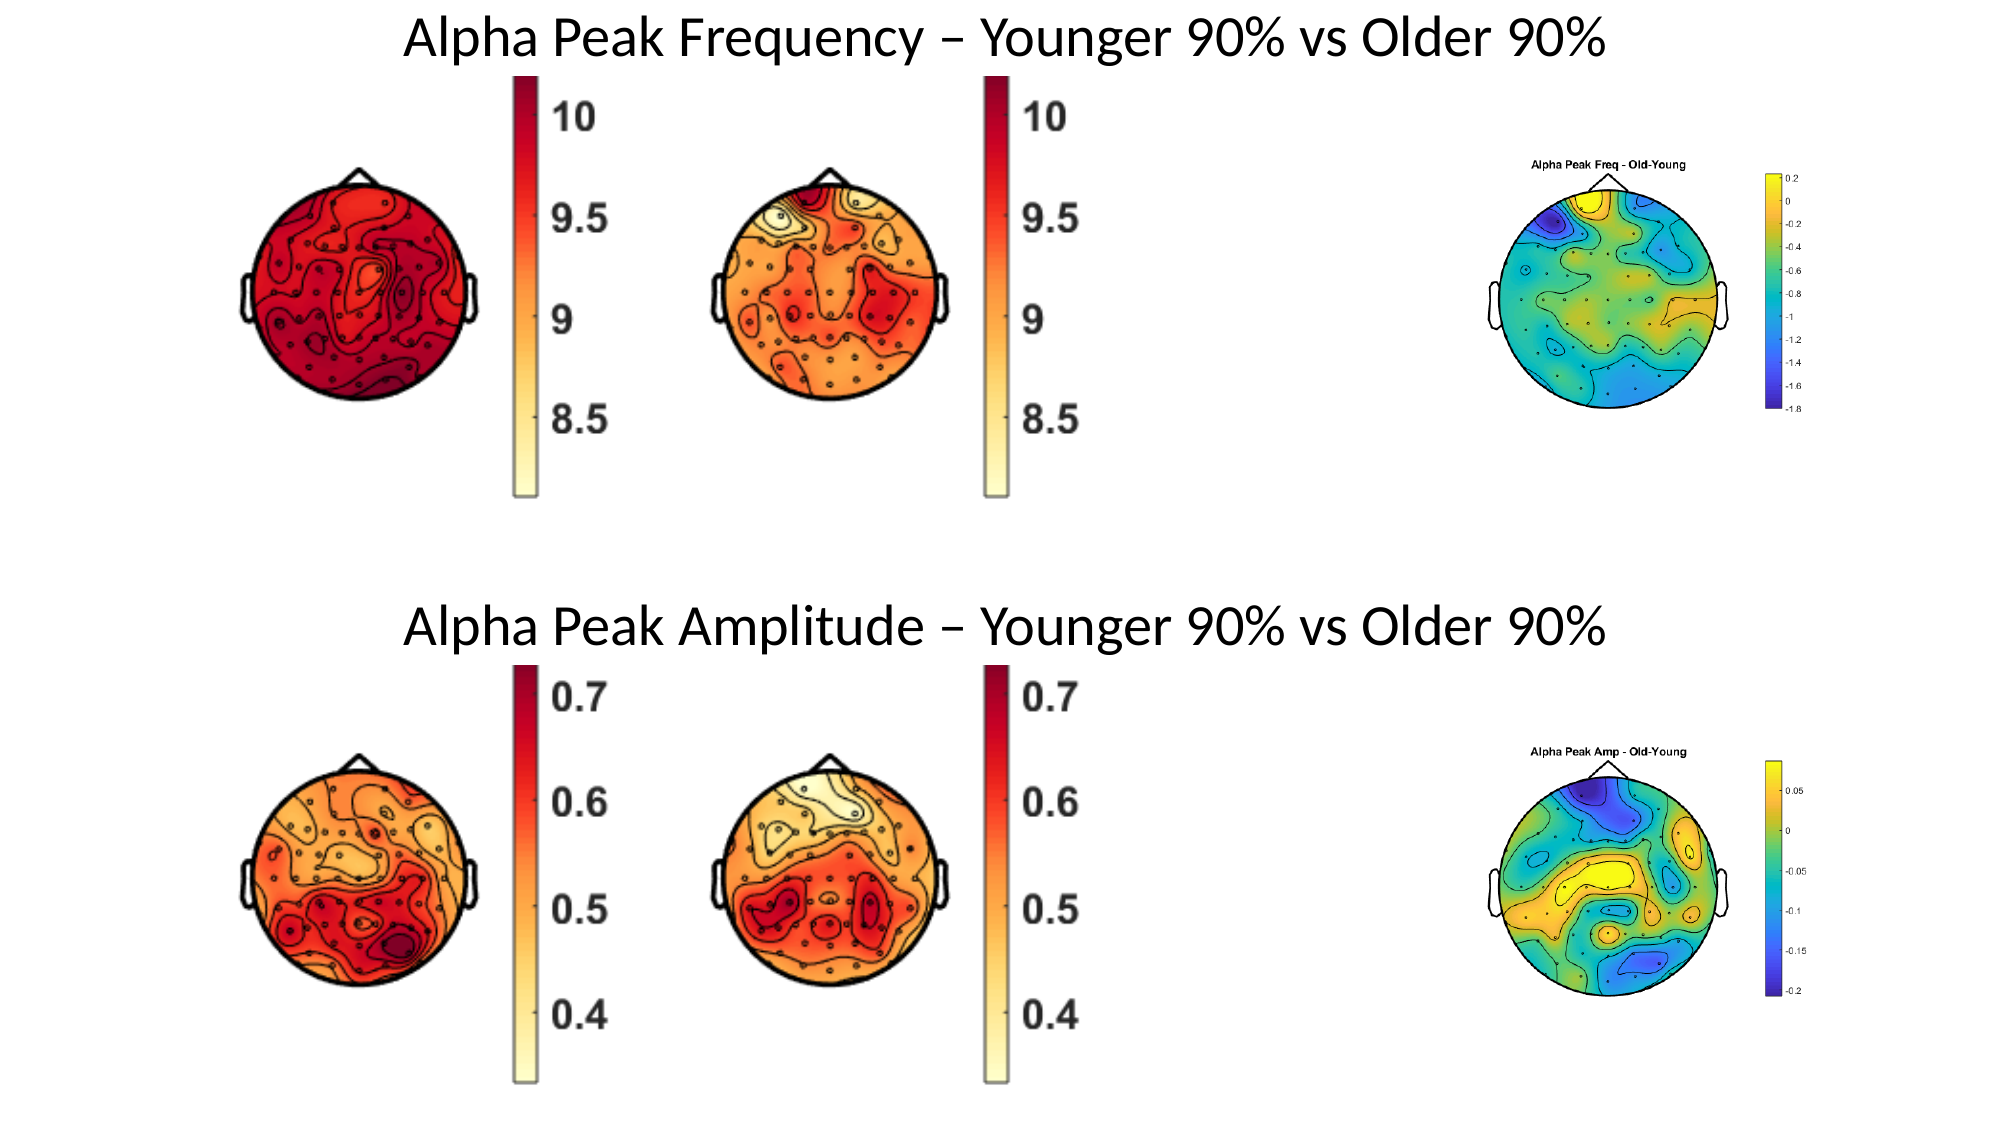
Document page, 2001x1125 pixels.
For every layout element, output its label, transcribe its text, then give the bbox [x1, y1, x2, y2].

text_box Alpha Peak Frequency – Younger 90% vs Older 90% [388, 0, 1623, 76]
picture [1434, 723, 1813, 1045]
picture [103, 665, 1175, 1104]
text_box Alpha Peak Amplitude – Younger 90% vs Older 90% [388, 579, 1623, 665]
picture [103, 76, 1175, 520]
picture [1434, 136, 1813, 458]
